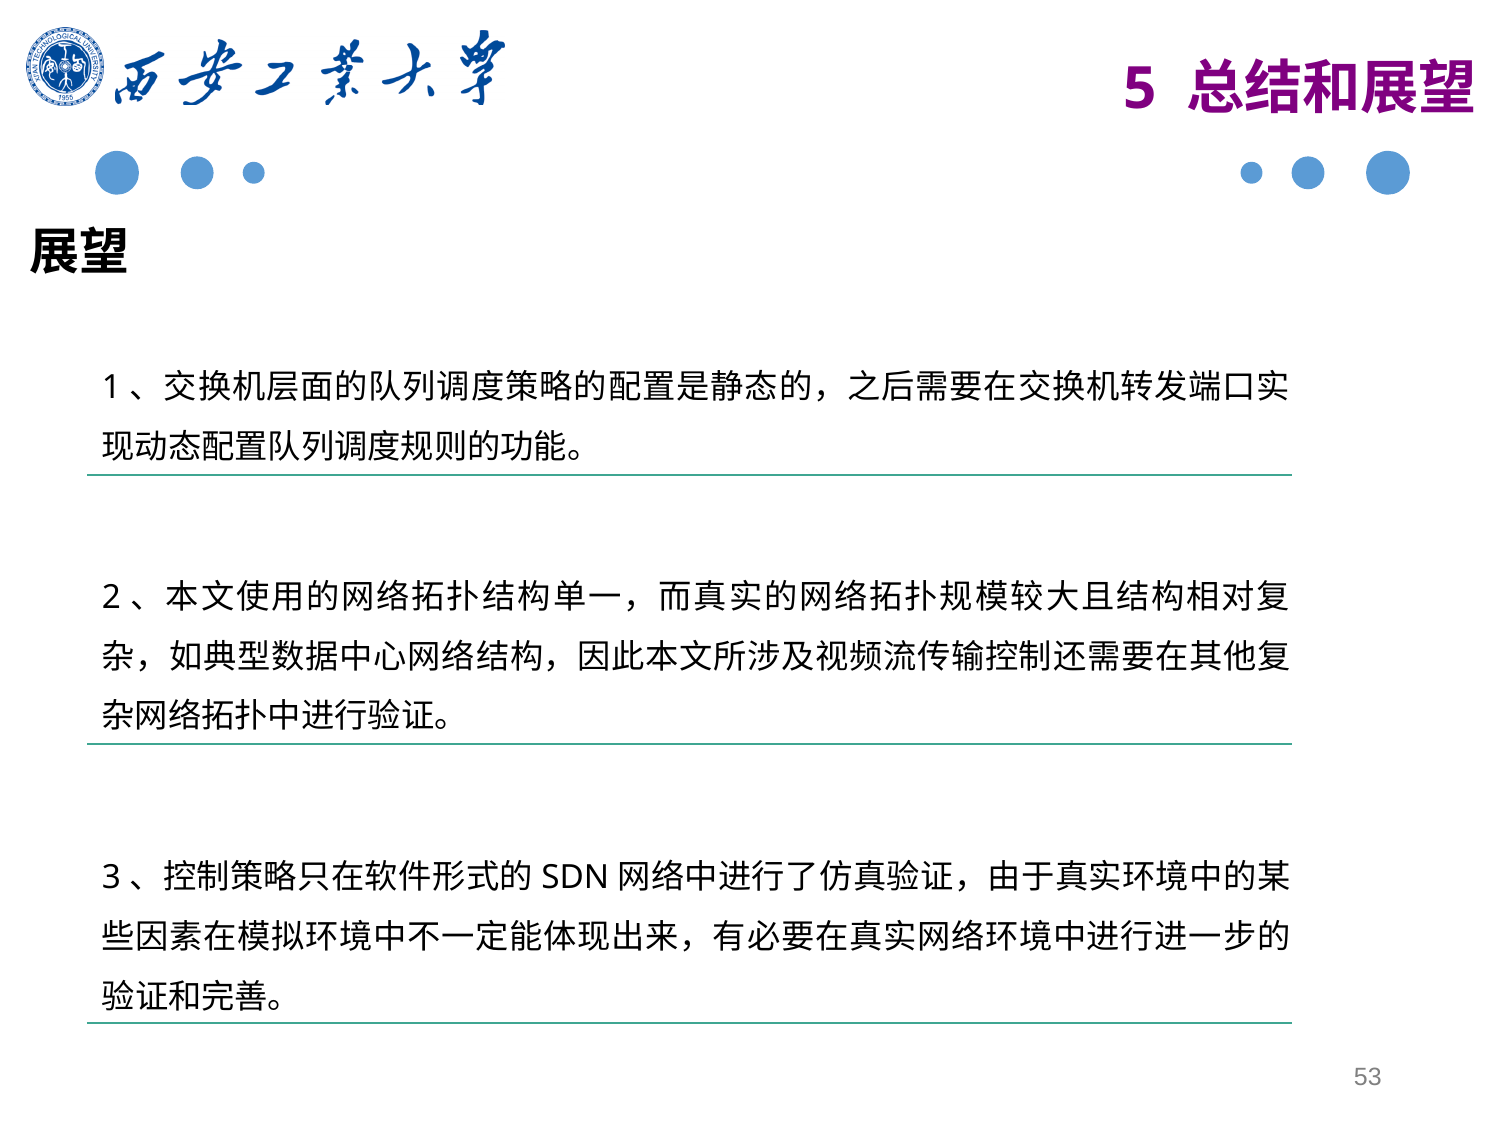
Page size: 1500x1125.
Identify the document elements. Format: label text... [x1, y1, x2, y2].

text_box 3、控制策略只在软件形式的SDN网络中进行了仿真验证，由于真实环境中的某些因素在模拟环境中不一定能体现出来，有必要在真实网络环境中进行进一步的验证和完善。 [87, 827, 1306, 1082]
slide_number 53 [1059, 1042, 1397, 1103]
text_box 2、本文使用的网络拓扑结构单一，而真实的网络拓扑规模较大且结构相对复杂，如典型数据中心网络结构，因此本文所涉及视频流传输控制还需要在其他复杂网络拓扑中进行验证。 [87, 547, 1306, 742]
text_box 1、交换机层面的队列调度策略的配置是静态的，之后需要在交换机转发端口实现动态配置队列调度规则的功能。 [87, 338, 1306, 533]
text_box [26, 27, 505, 106]
text_box 展望 [14, 212, 155, 288]
text_box 5 总结和展望 [1104, 42, 1497, 128]
